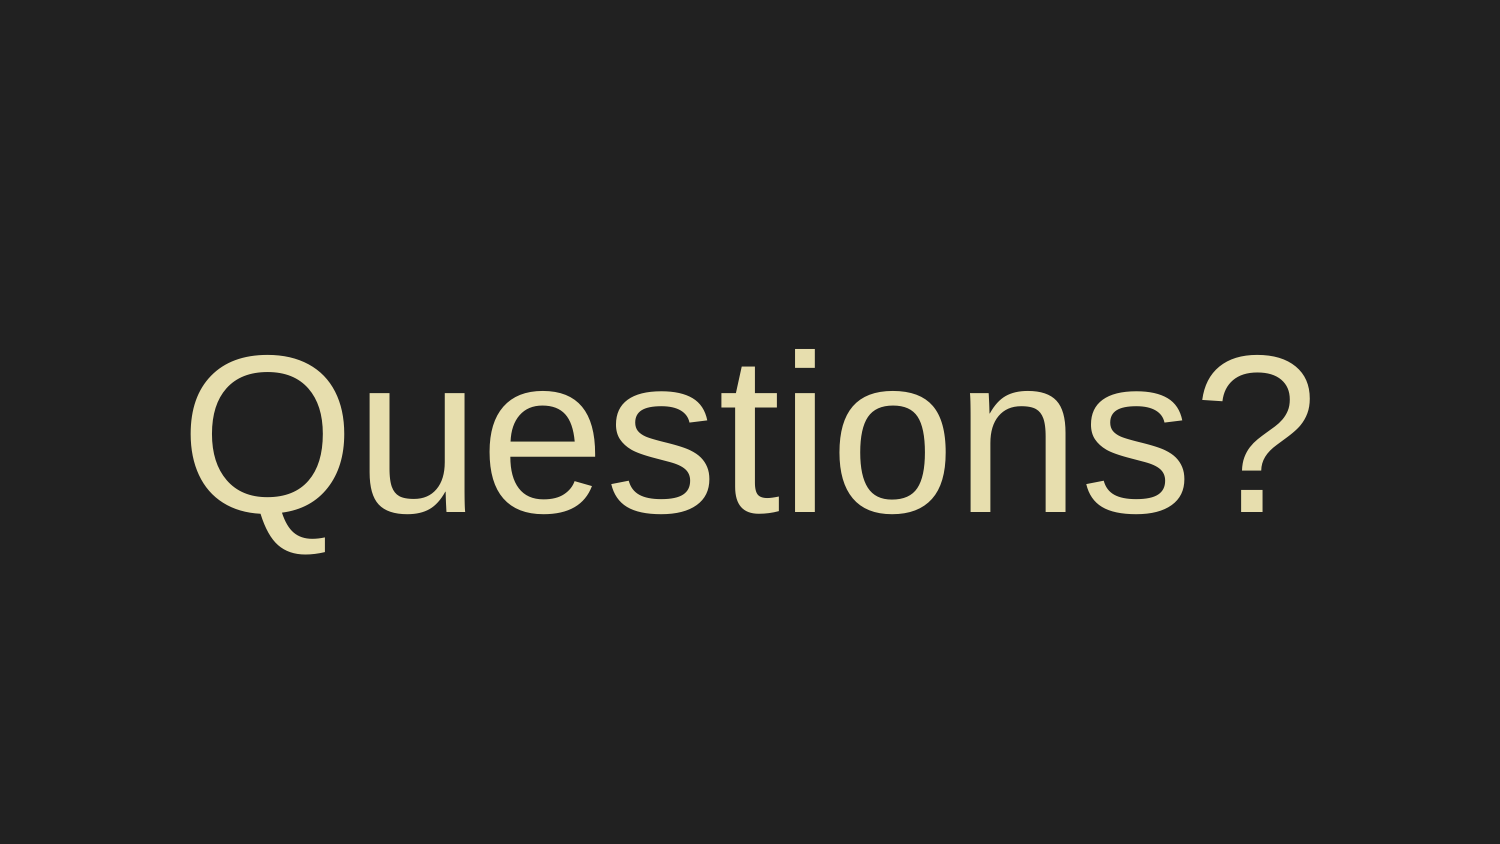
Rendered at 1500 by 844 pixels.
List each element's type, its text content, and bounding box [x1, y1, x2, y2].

title Questions? [51, 271, 1449, 573]
